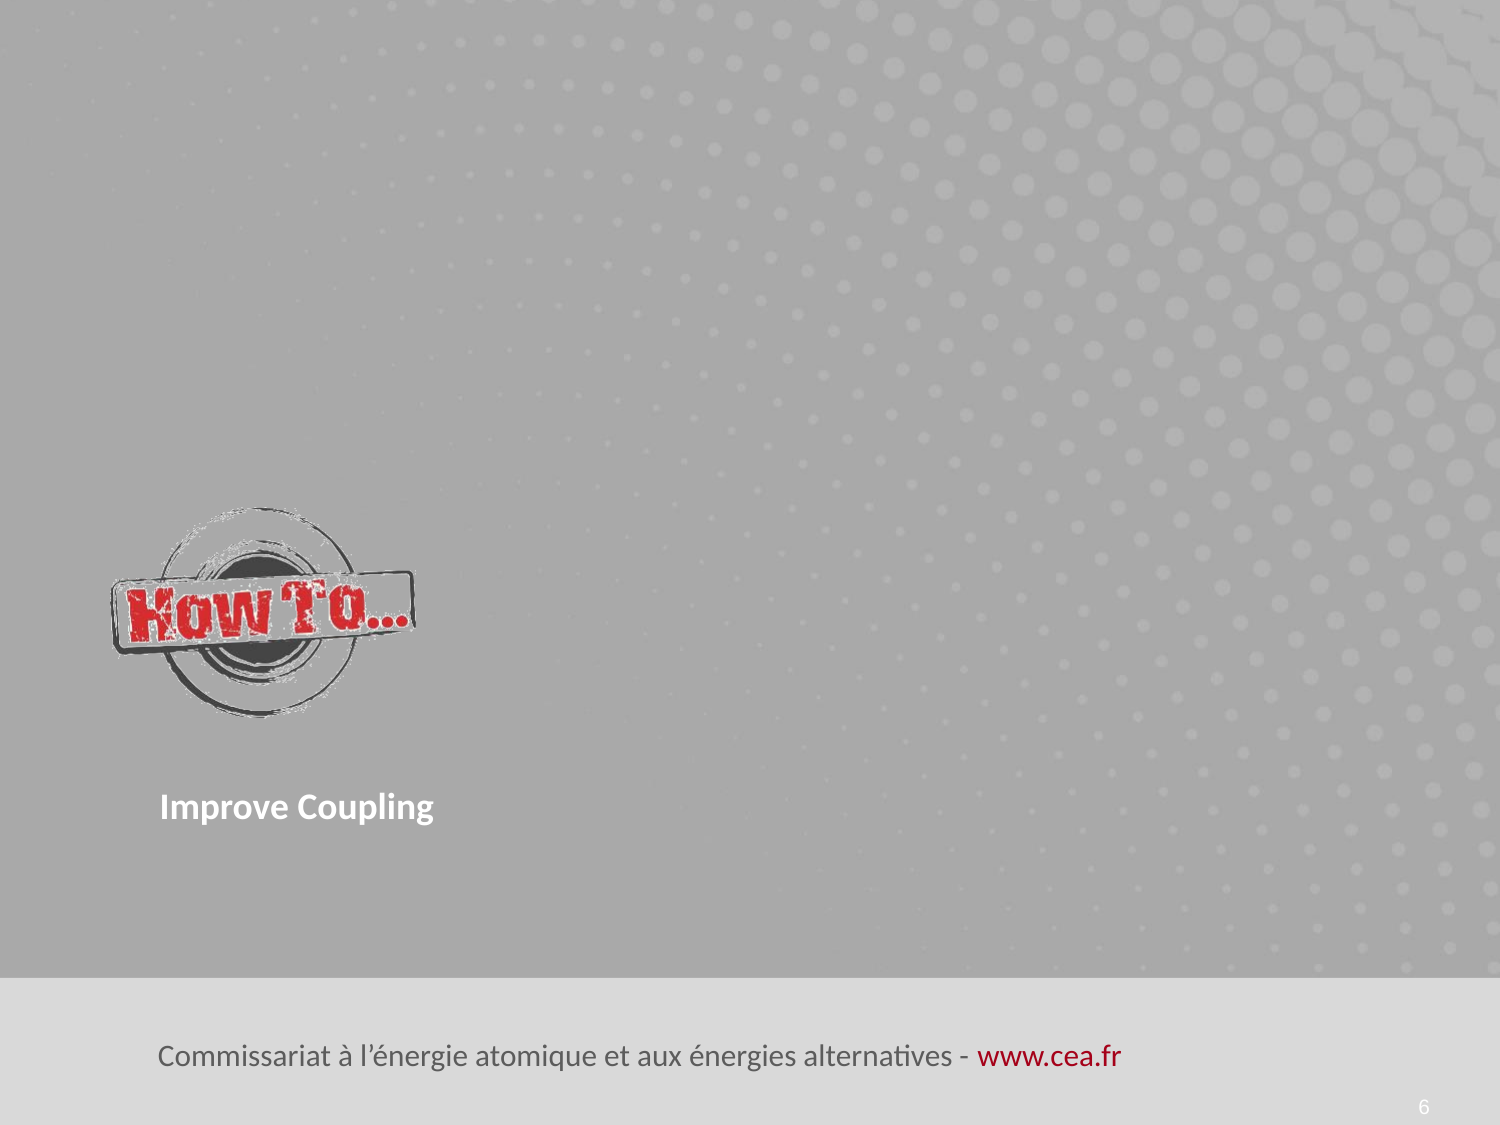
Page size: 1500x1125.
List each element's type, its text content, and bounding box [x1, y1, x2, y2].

list Improve Coupling [138, 787, 776, 829]
picture [0, 0, 1500, 977]
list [88, 482, 439, 743]
slide_number 6 [1372, 1093, 1476, 1119]
